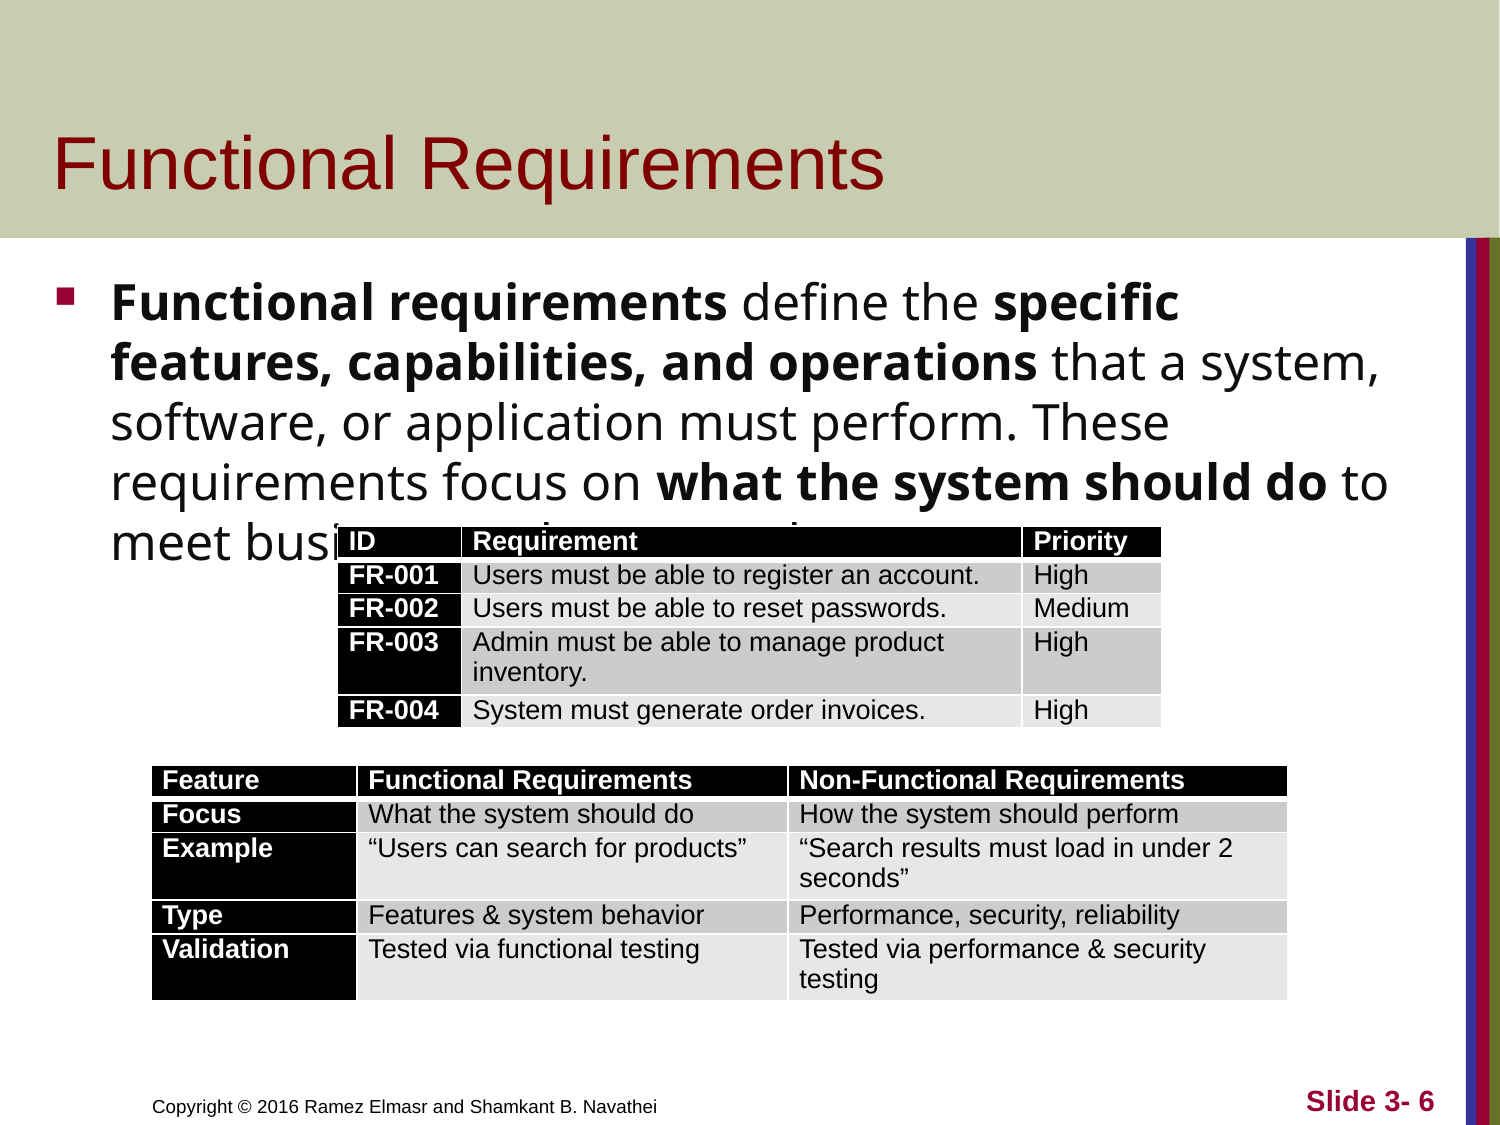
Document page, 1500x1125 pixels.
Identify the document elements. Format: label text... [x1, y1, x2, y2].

table_cell High [1023, 696, 1161, 727]
table_cell FR-004 [338, 696, 461, 727]
table_header Feature [152, 766, 356, 796]
table_cell Users must be able to reset passwords. [462, 594, 1021, 626]
table_cell What the system should do [358, 802, 787, 832]
table_cell Admin must be able to manage product inventory. [462, 628, 1021, 694]
table_cell Performance, security, reliability [789, 901, 1287, 933]
table_cell Medium [1023, 594, 1161, 626]
table_cell “Users can search for products” [358, 833, 787, 899]
table_header Non-Functional Requirements [789, 766, 1287, 796]
table_cell Features & system behavior [358, 901, 787, 933]
table_header Functional Requirements [358, 766, 787, 796]
table_cell How the system should perform [789, 802, 1287, 832]
table_cell Tested via functional testing [358, 935, 787, 1000]
table_cell FR-001 [338, 563, 461, 593]
list Functional requirements define the specific features, capabilities, and operations that a system, software, or application must perform. These requirements focus on what the system should do to meet business and user needs. [39, 262, 1400, 1013]
table_cell Type [152, 901, 356, 933]
table_header Requirement [462, 527, 1021, 557]
table_cell High [1023, 628, 1161, 694]
table_cell Users must be able to register an account. [462, 563, 1021, 593]
table_cell Example [152, 833, 356, 899]
table_header ID [338, 527, 461, 557]
title Functional Requirements [37, 49, 1317, 213]
table_cell Focus [152, 802, 356, 832]
table_cell FR-002 [338, 594, 461, 626]
table_header Priority [1023, 527, 1161, 557]
table_cell Validation [152, 935, 356, 1000]
table_cell Tested via performance & security testing [789, 935, 1287, 1000]
table_cell FR-003 [338, 628, 461, 694]
table_cell System must generate order invoices. [462, 696, 1021, 727]
table_cell “Search results must load in under 2 seconds” [789, 833, 1287, 899]
table_cell High [1023, 563, 1161, 593]
slide_number Slide 3- 6 [1137, 1049, 1451, 1125]
